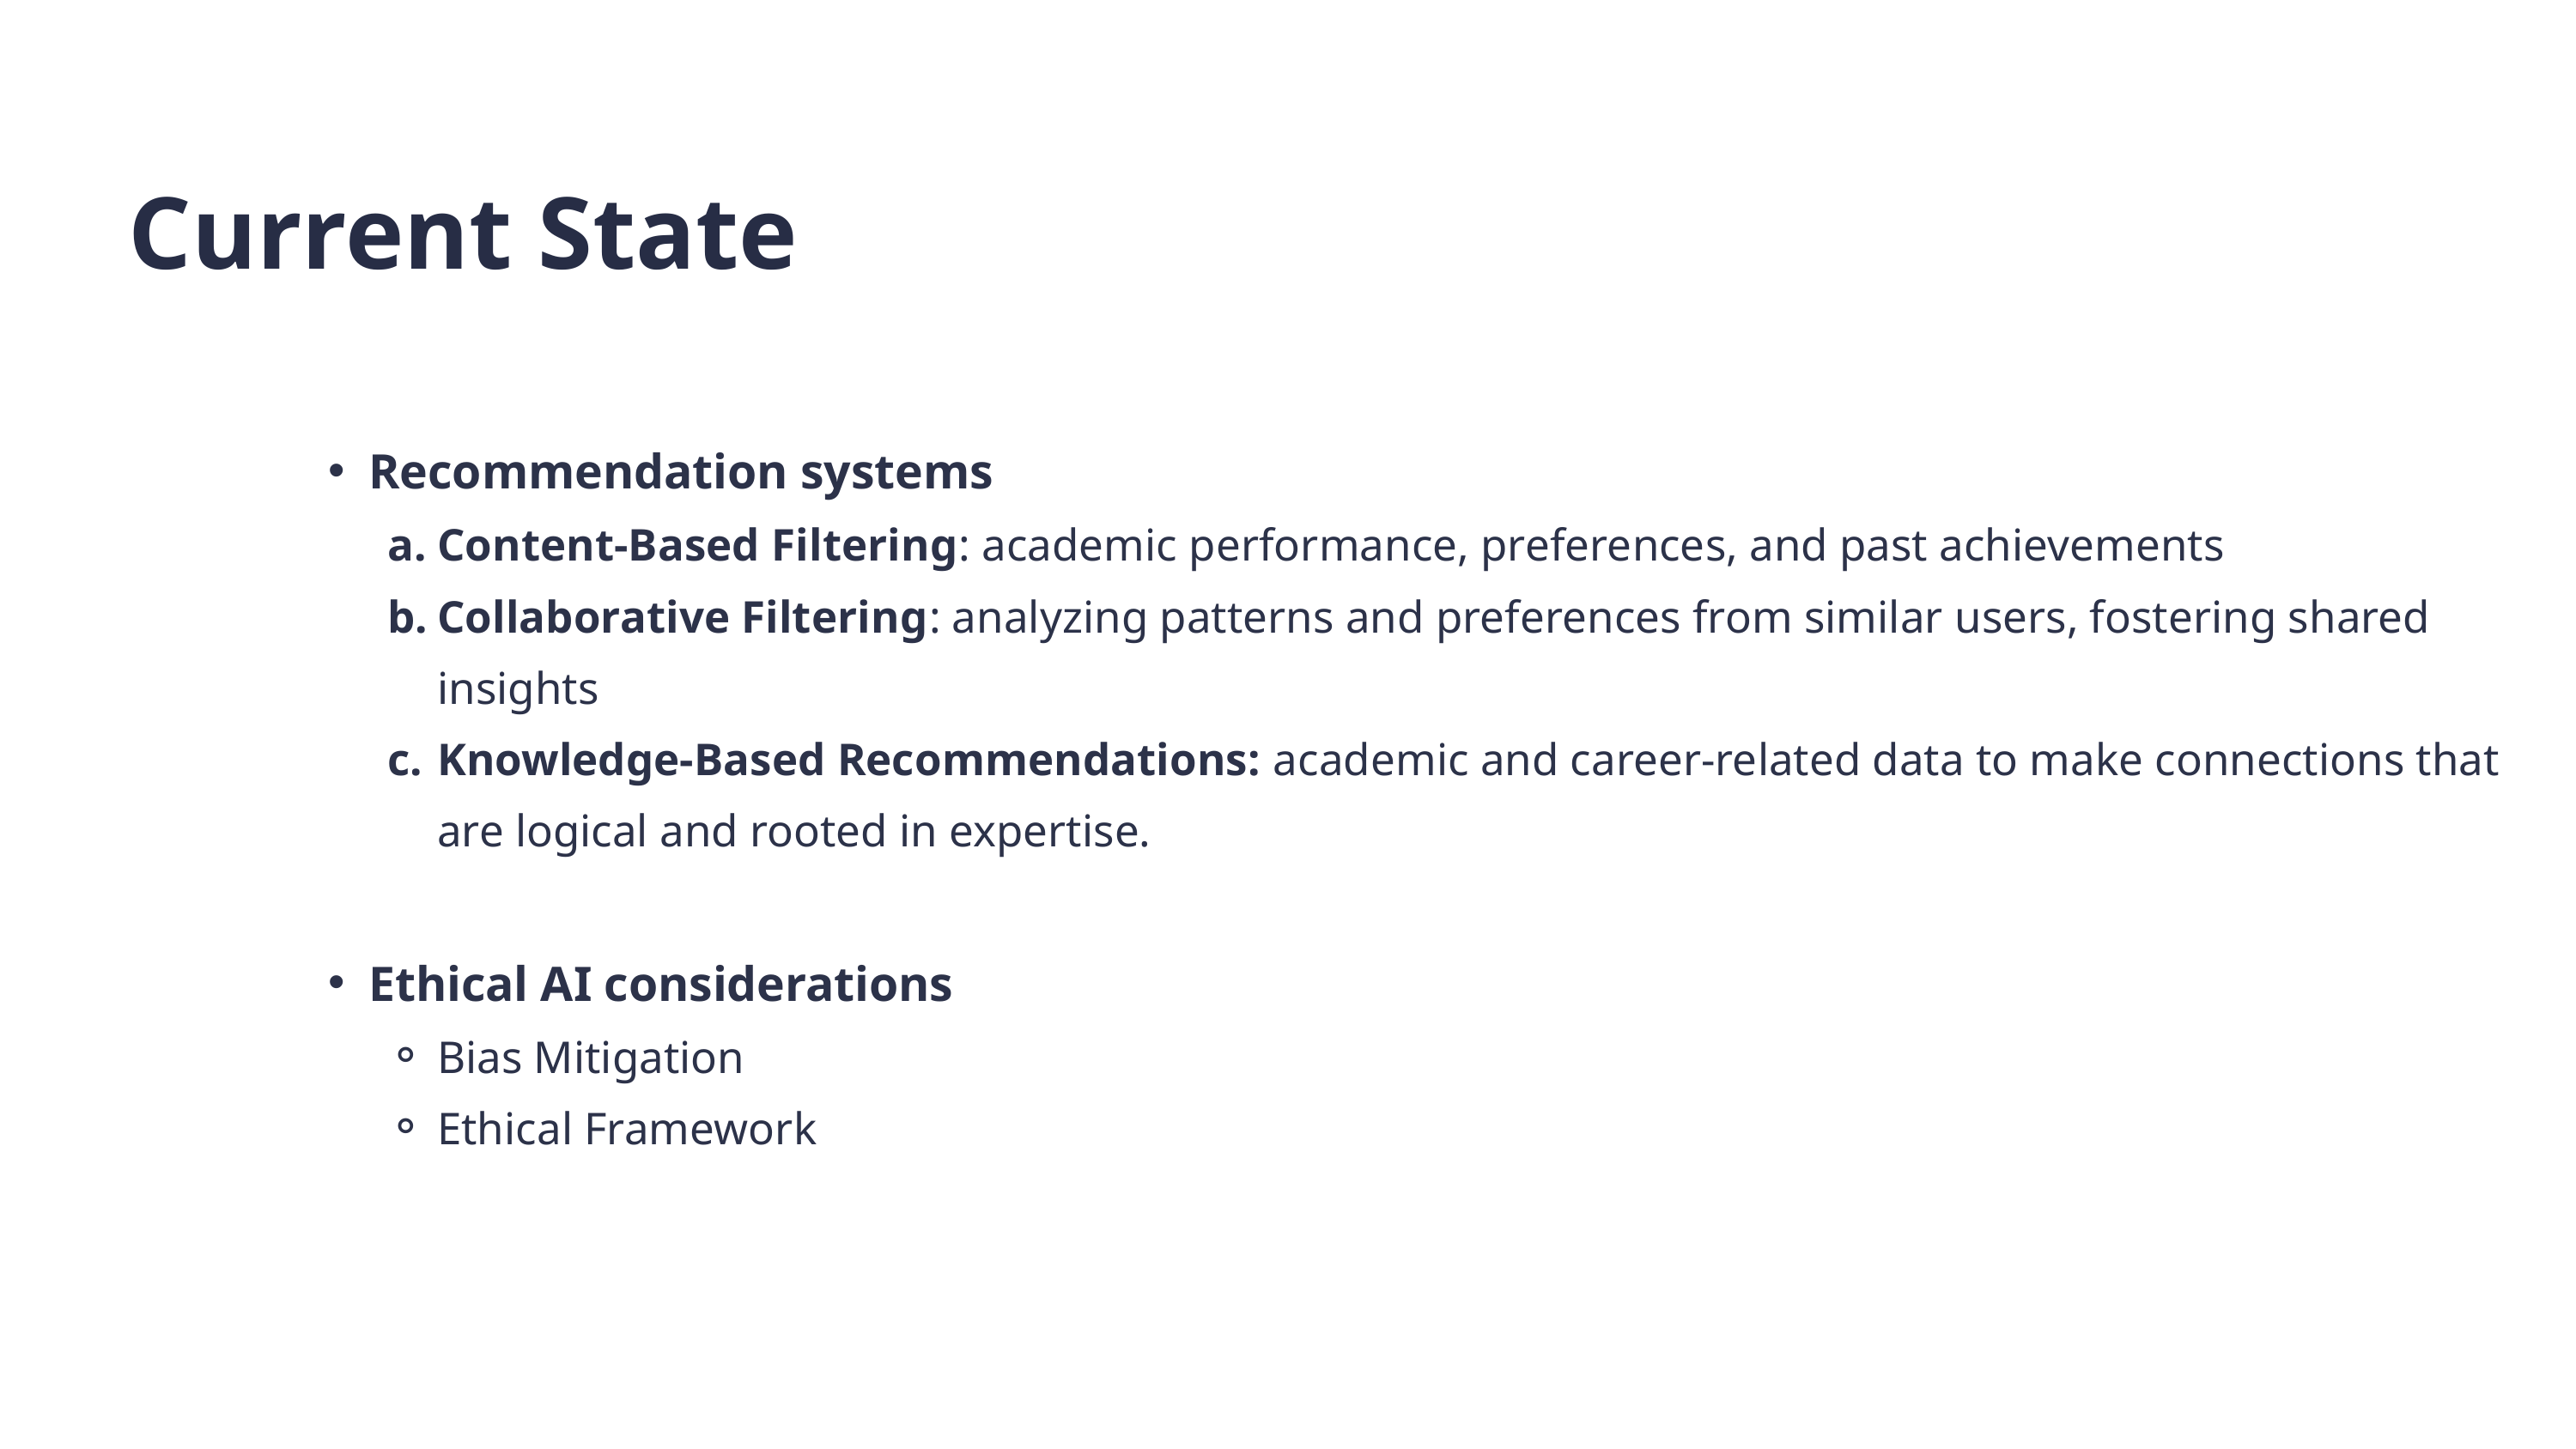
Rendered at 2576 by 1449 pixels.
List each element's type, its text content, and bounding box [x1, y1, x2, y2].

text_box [128, 170, 2130, 330]
text_box Recommendation systems Content-Based Filtering: academic performance, preferences, and past achievements Collaborative Filtering: analyzing patterns and preferences from similar users, fostering shared insights Knowledge-Based Recommendations: academic and career-related data to make connections that are logical and rooted in expertise. Ethical AI considerations Bias Mitigation Ethical Framework [288, 343, 2576, 1449]
